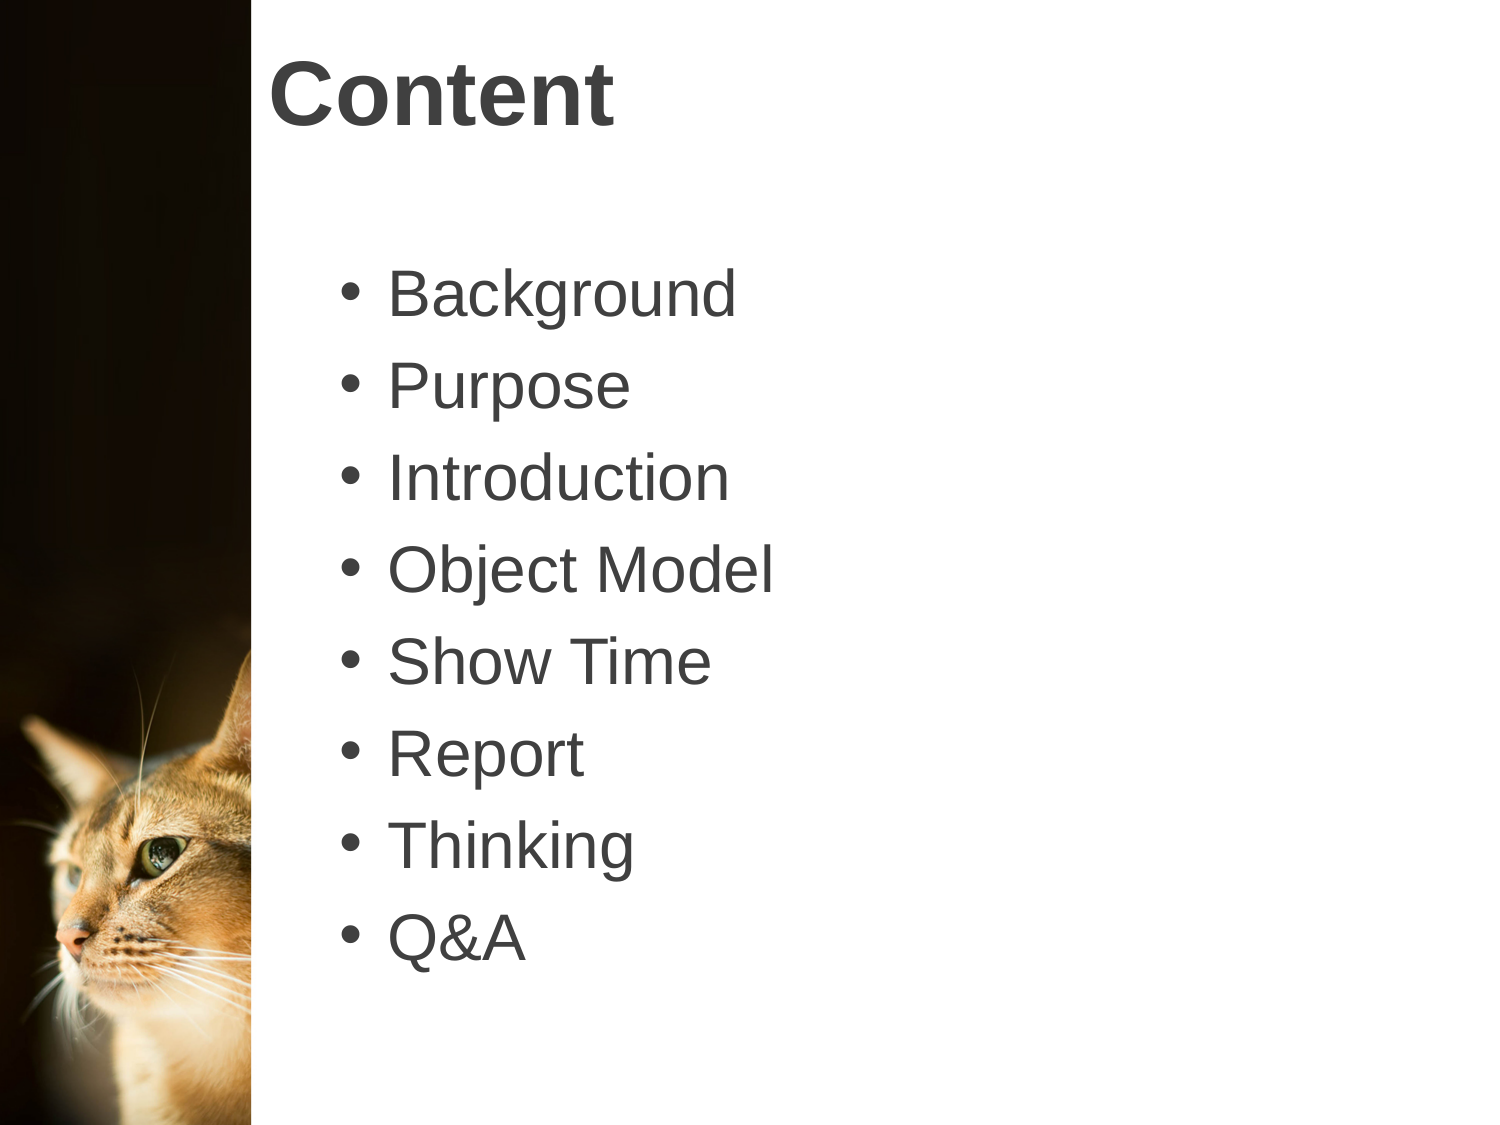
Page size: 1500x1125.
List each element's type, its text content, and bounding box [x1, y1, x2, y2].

title Content [253, 2, 1500, 176]
picture [0, 0, 1500, 1125]
list Background Purpose Introduction Object Model Show Time Report Thinking Q&A [324, 243, 1425, 986]
